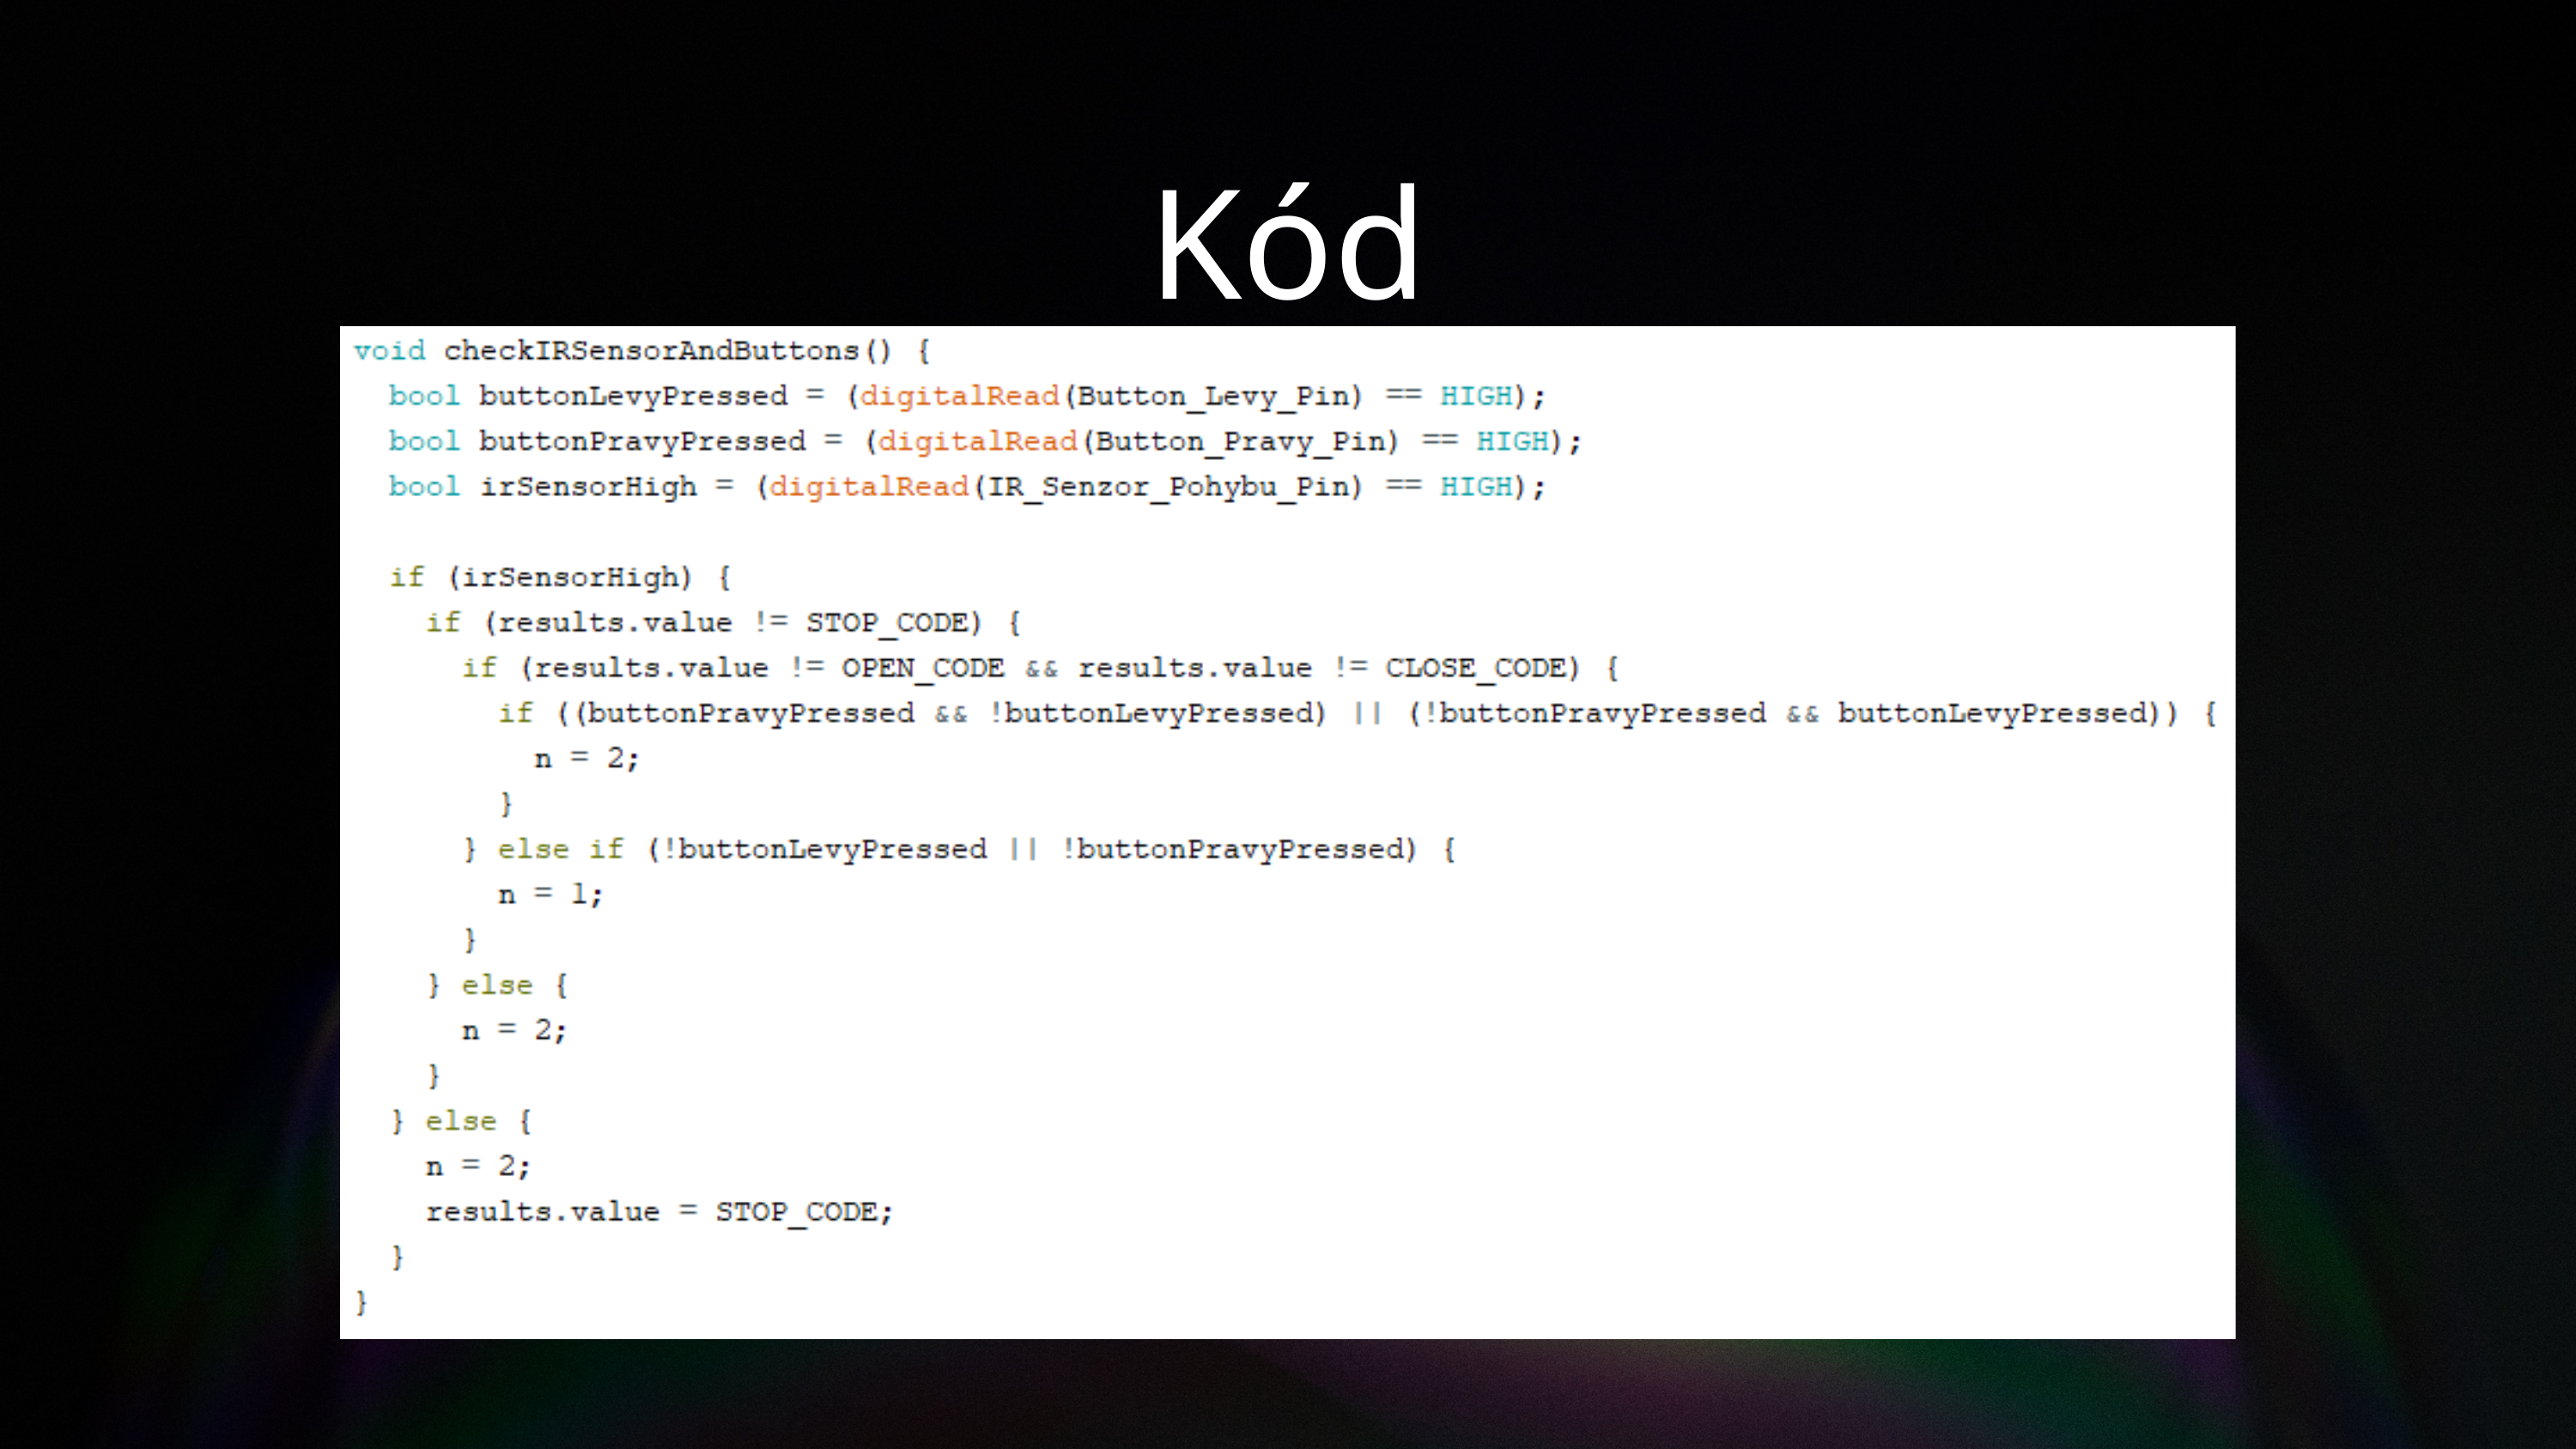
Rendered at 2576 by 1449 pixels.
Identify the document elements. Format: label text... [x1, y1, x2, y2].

text_box Kód [1143, 140, 1432, 330]
text_box [0, 0, 2576, 1449]
text_box [340, 326, 2236, 1339]
